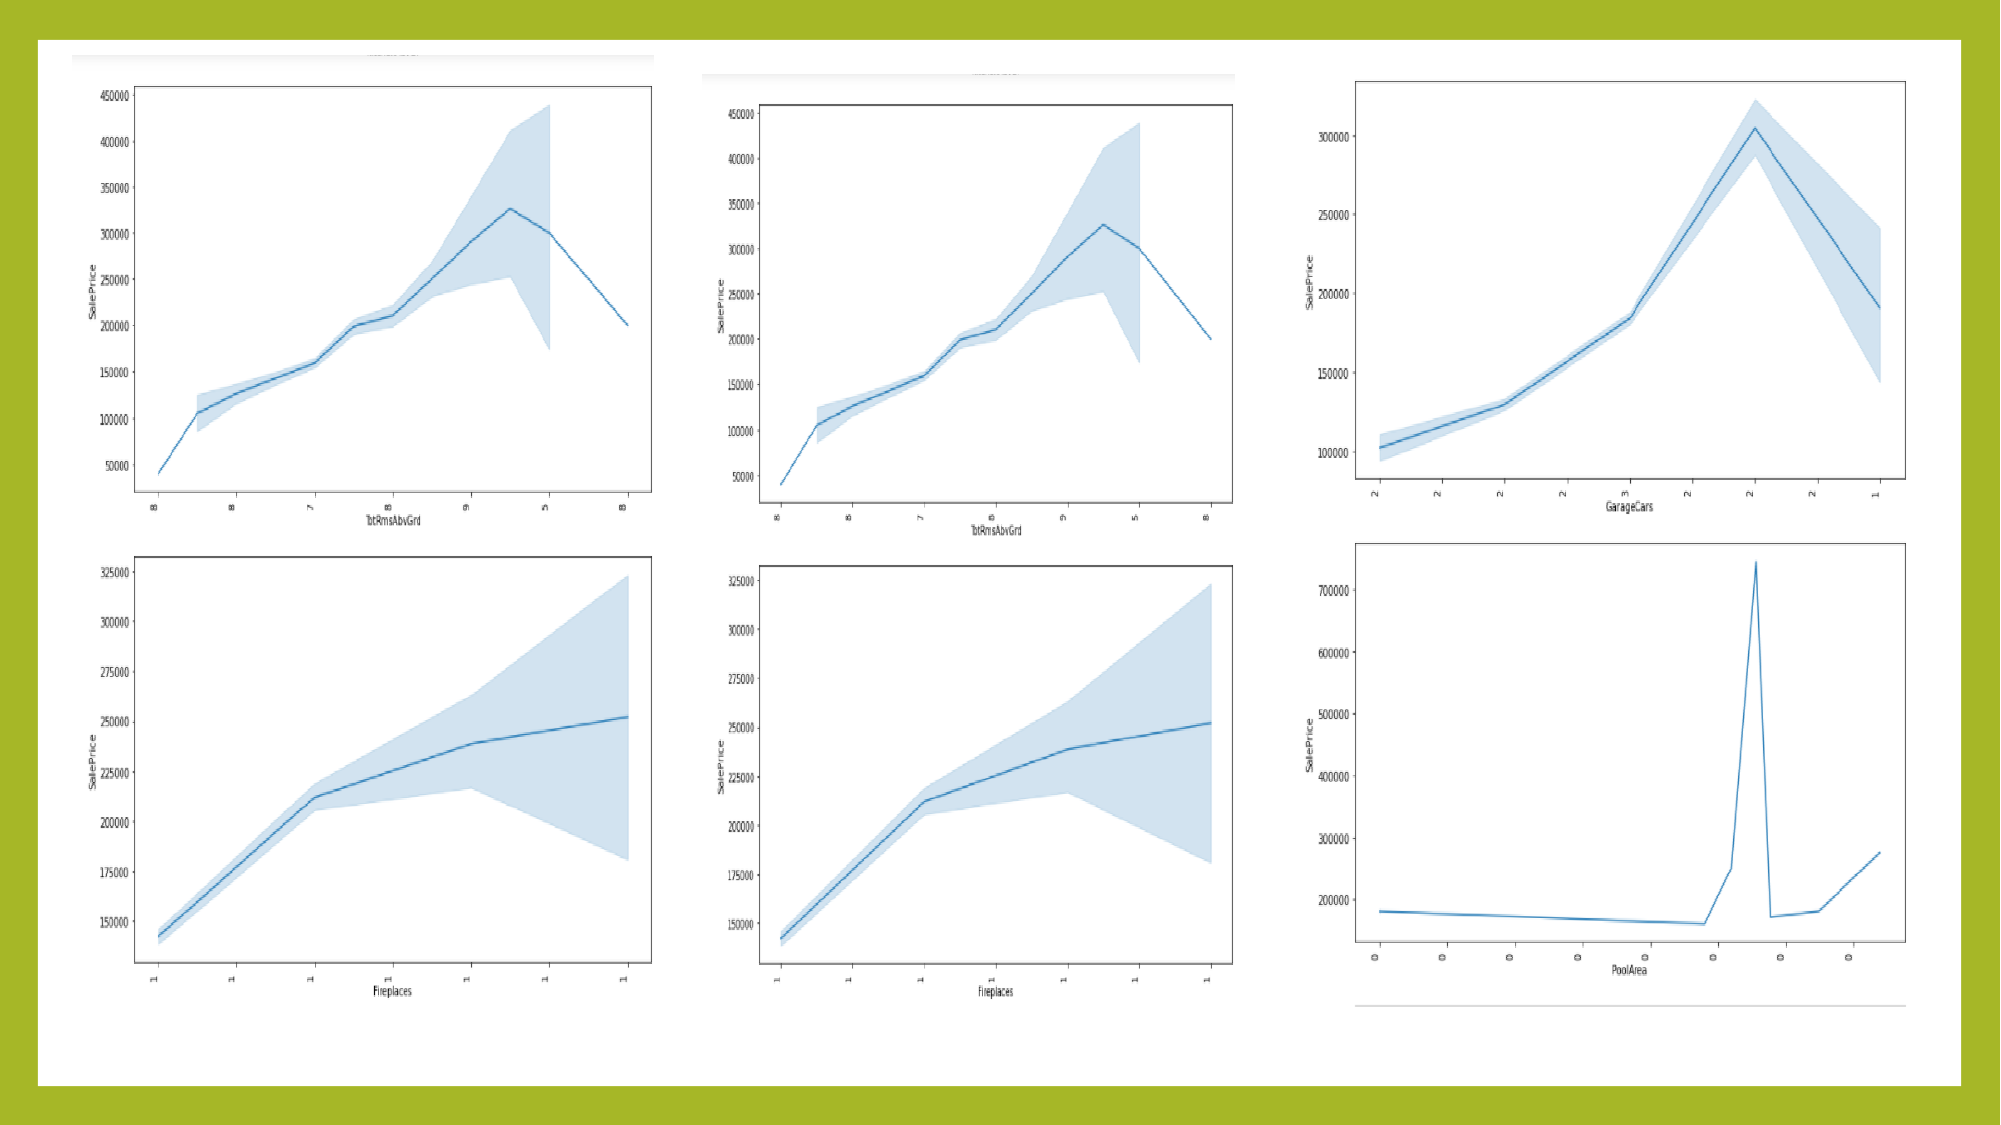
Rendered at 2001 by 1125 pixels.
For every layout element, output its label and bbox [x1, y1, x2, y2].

list [1297, 73, 1907, 1007]
picture [72, 54, 655, 1022]
picture [702, 73, 1236, 1022]
